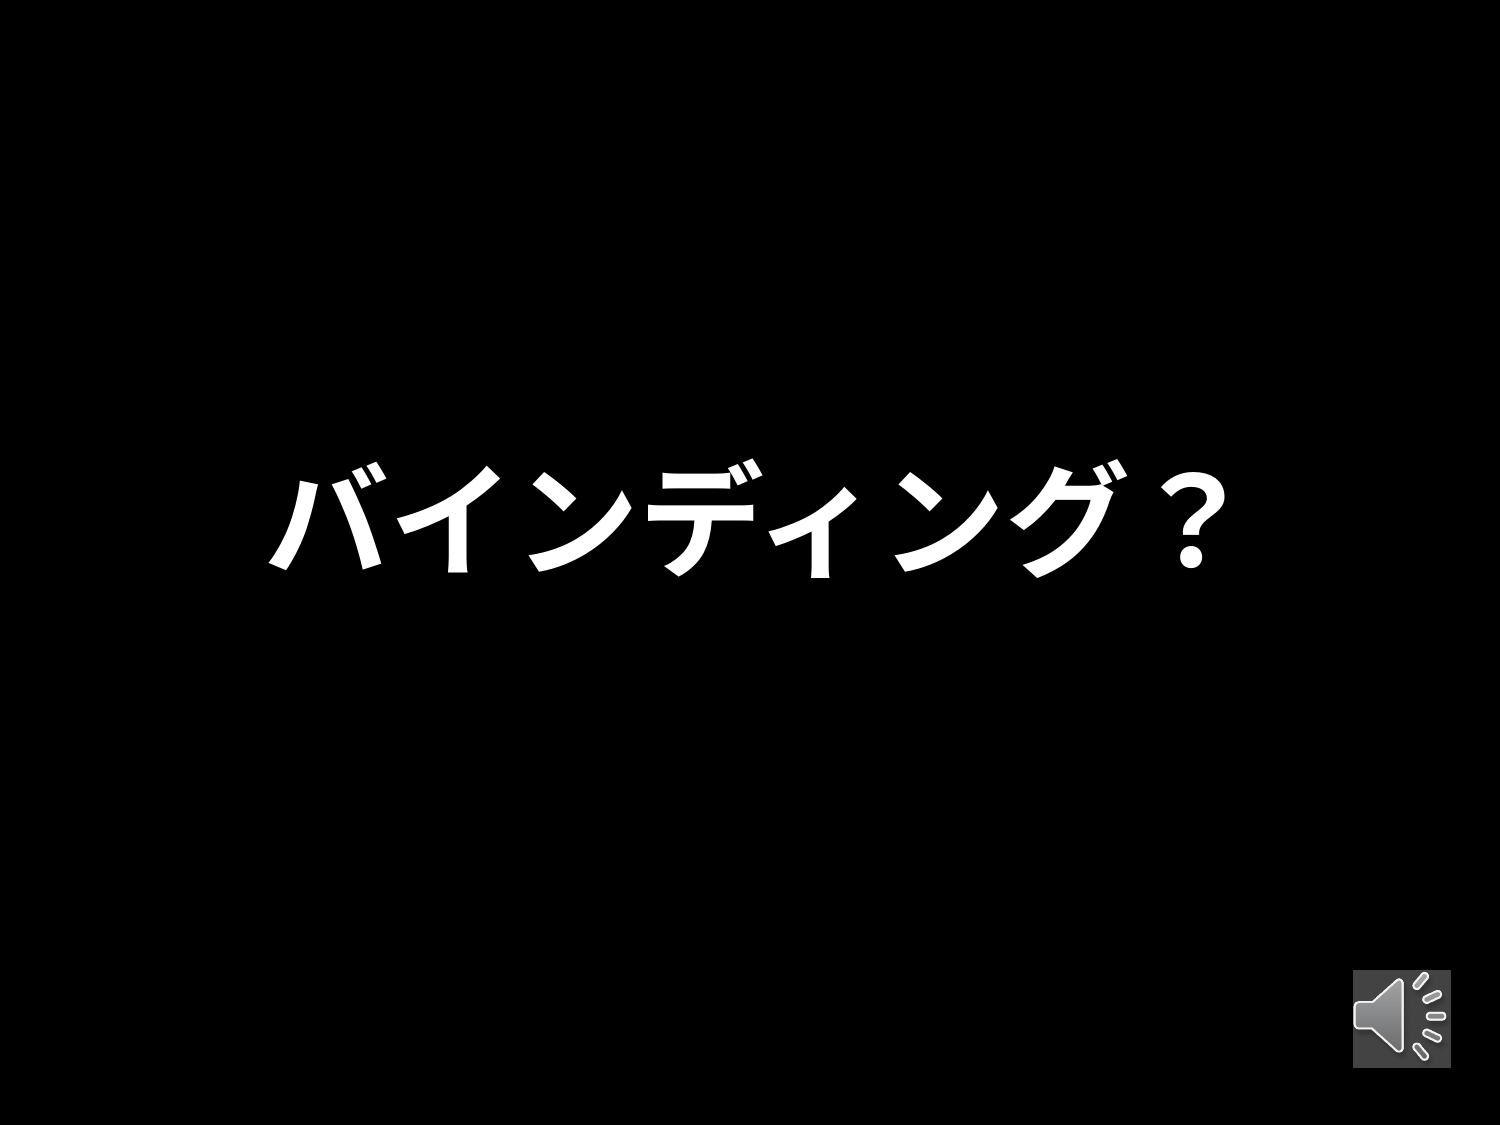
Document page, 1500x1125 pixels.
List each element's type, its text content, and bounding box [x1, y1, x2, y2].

picture [1352, 969, 1453, 1070]
text_box バインディング？ [38, 435, 1481, 600]
